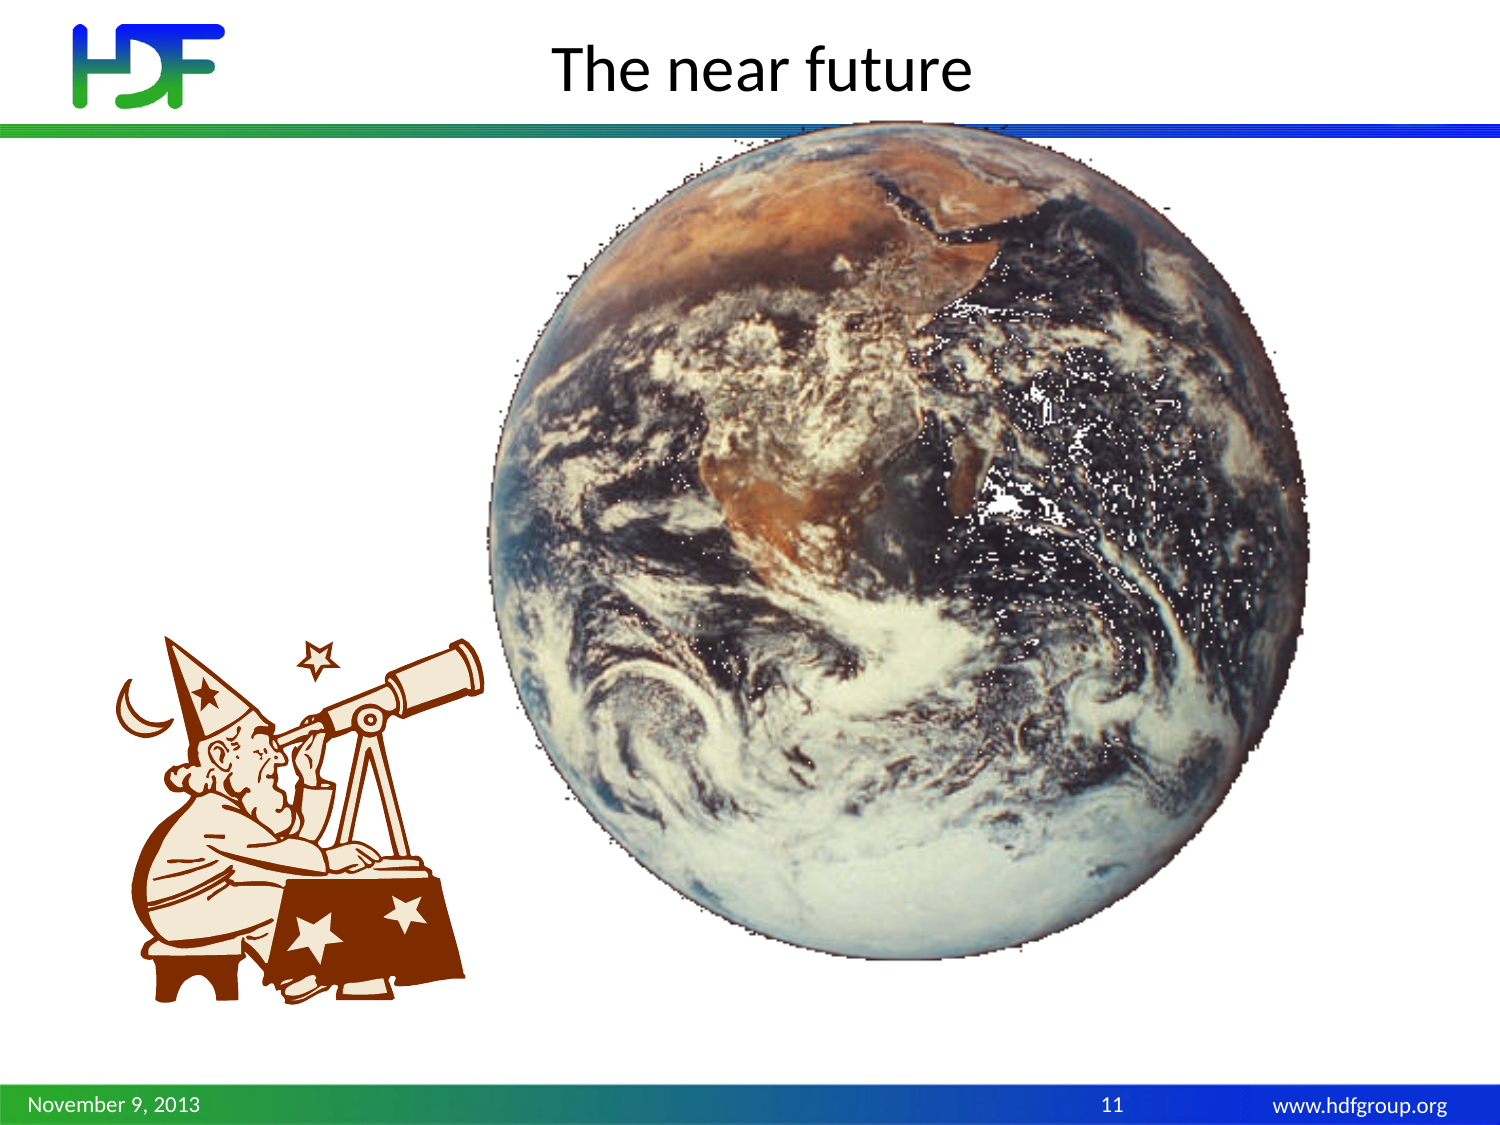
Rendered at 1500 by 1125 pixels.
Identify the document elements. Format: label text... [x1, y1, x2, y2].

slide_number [12, 1087, 713, 1125]
slide_number 11 [1049, 1087, 1176, 1125]
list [112, 633, 312, 1010]
title The near future [187, 24, 1338, 113]
picture [0, 0, 1500, 1125]
